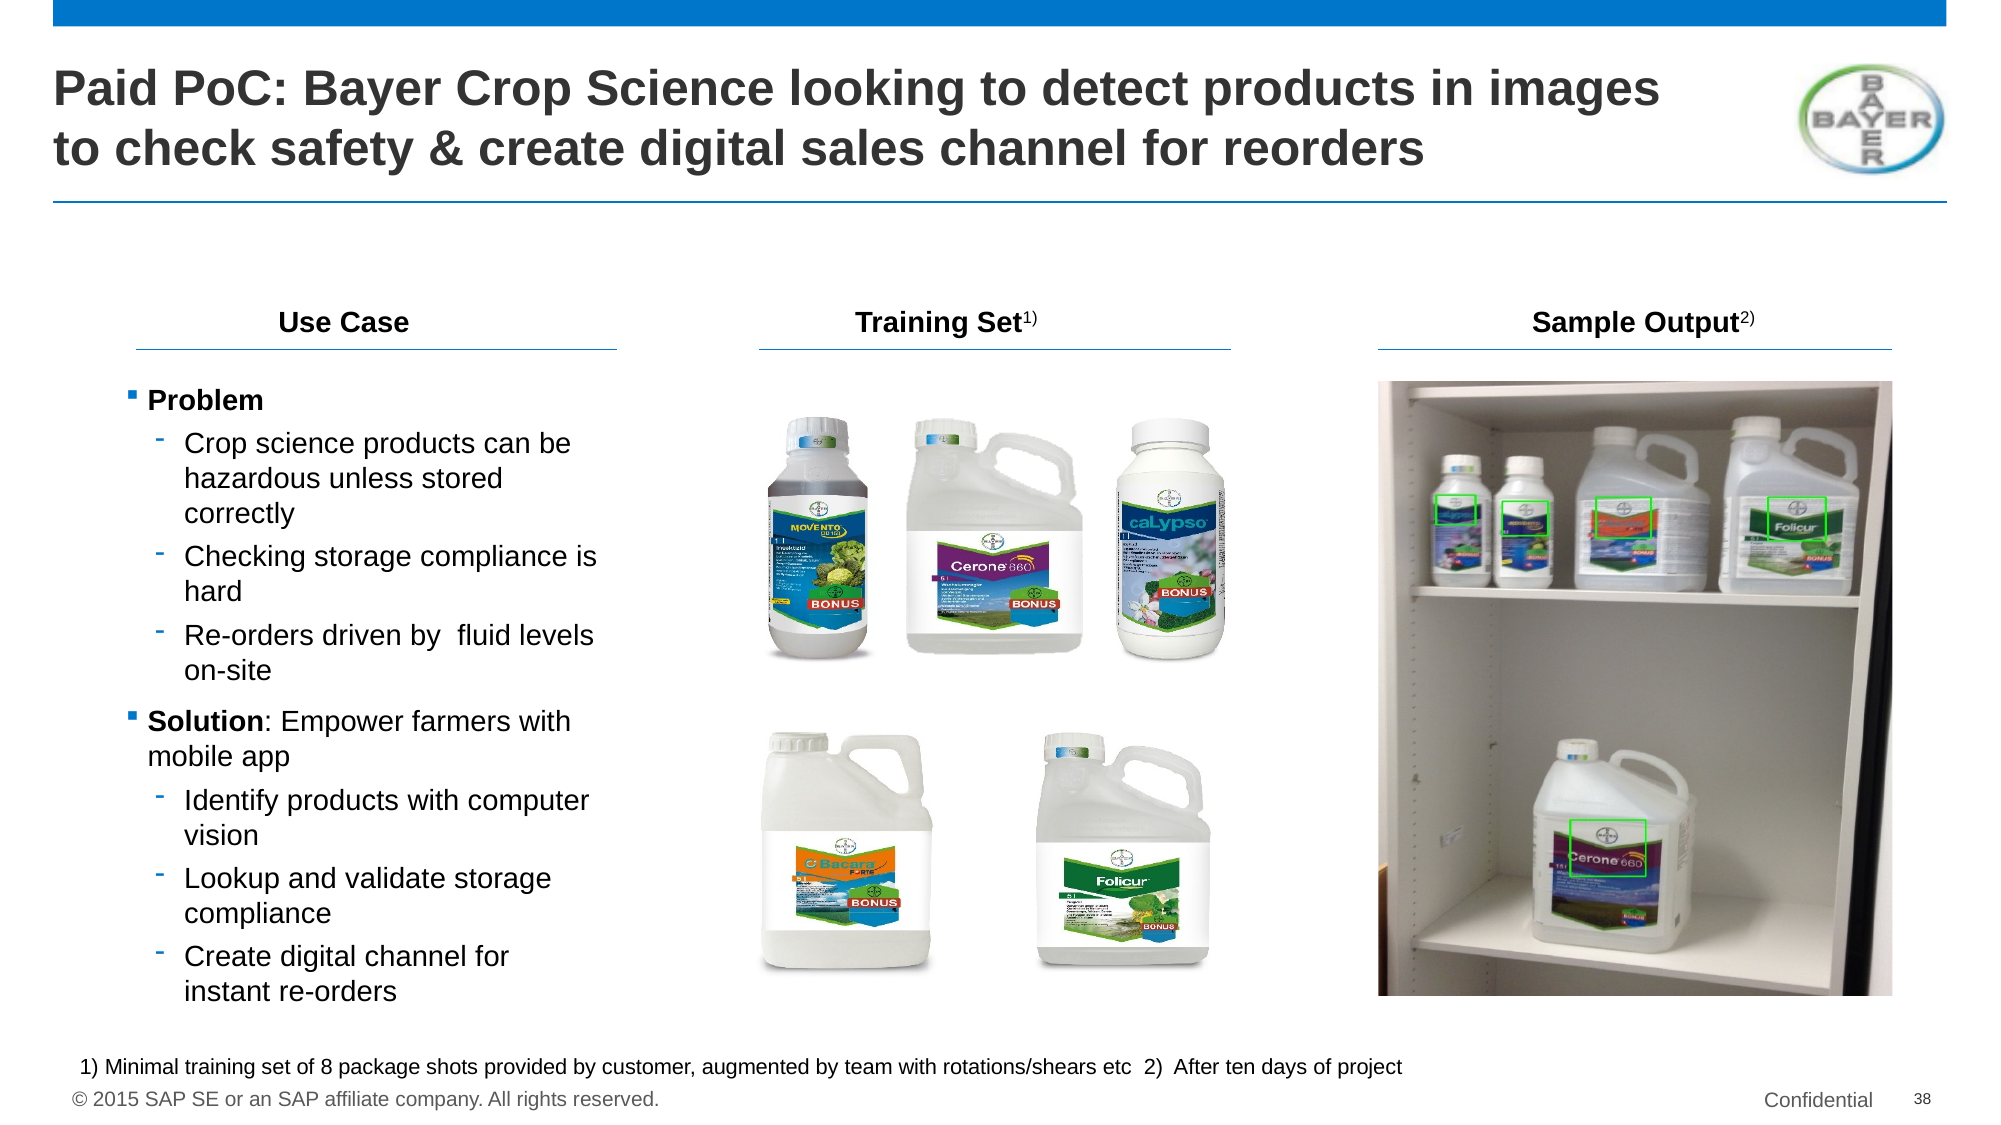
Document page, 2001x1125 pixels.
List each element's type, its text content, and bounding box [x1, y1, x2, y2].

text_box 1) Minimal training set of 8 package shots provided by customer, augmented by team with rotations/shears etc 2) After ten days of project [79, 1052, 1405, 1079]
slide_number 38 [1888, 1078, 1947, 1120]
title Paid PoC: Bayer Crop Science looking to detect products in images to check safety & create digital sales channel for reorders [53, 53, 1947, 178]
picture [1021, 726, 1224, 982]
footer Confidential [1722, 1077, 1889, 1120]
picture [715, 385, 1237, 692]
text_box Training Set1) [855, 302, 1039, 338]
text_box Sample Output2) [1532, 302, 1756, 338]
text_box Use Case [278, 302, 411, 338]
text_box Problem Crop science products can be hazardous unless stored correctly Checking storage compliance is hard Re-orders driven by fluid levels on-site Solution: Empower farmers with mobile app Identify products with computer vision Lookup and validate storage compliance Create digital channel for instant re-orders [111, 373, 618, 486]
picture [1377, 380, 1893, 996]
picture [734, 726, 959, 987]
picture [1794, 63, 1962, 180]
